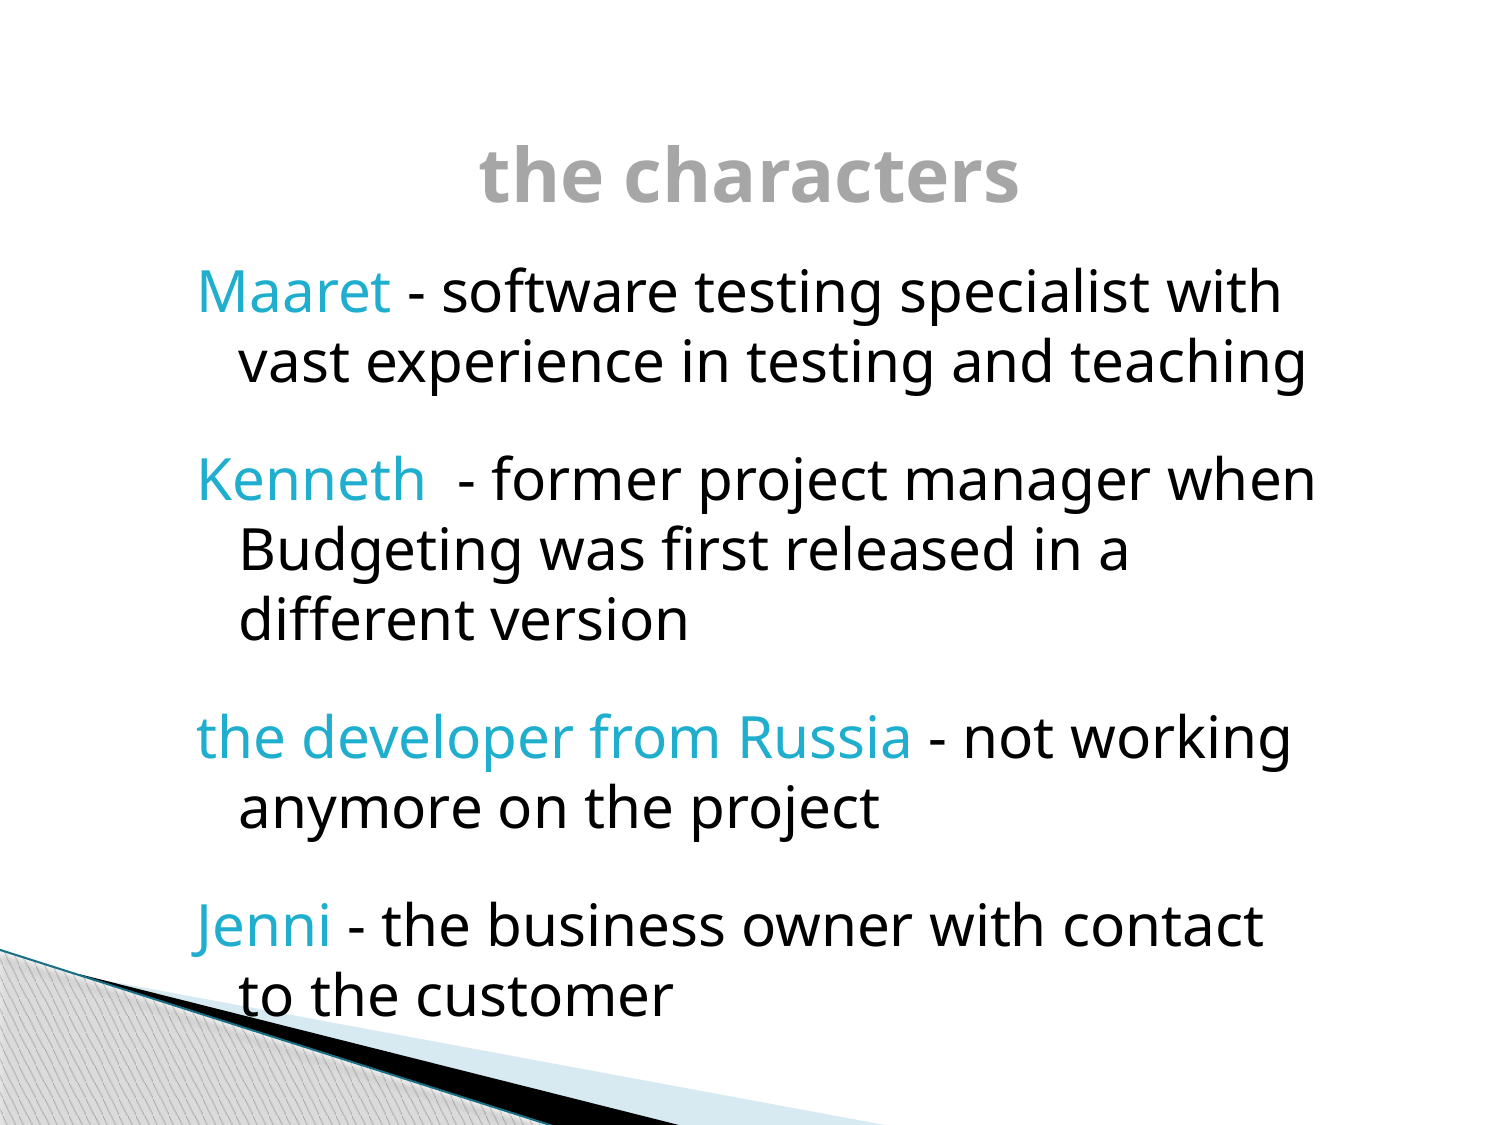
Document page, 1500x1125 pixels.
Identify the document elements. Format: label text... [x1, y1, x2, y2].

list Maaret - software testing specialist with vast experience in testing and teaching Kenneth - former project manager when Budgeting was first released in a different version the developer from Russia - not working anymore on the project Jenni - the business owner with contact to the customer [163, 239, 1346, 1055]
title the characters [75, 45, 1425, 233]
